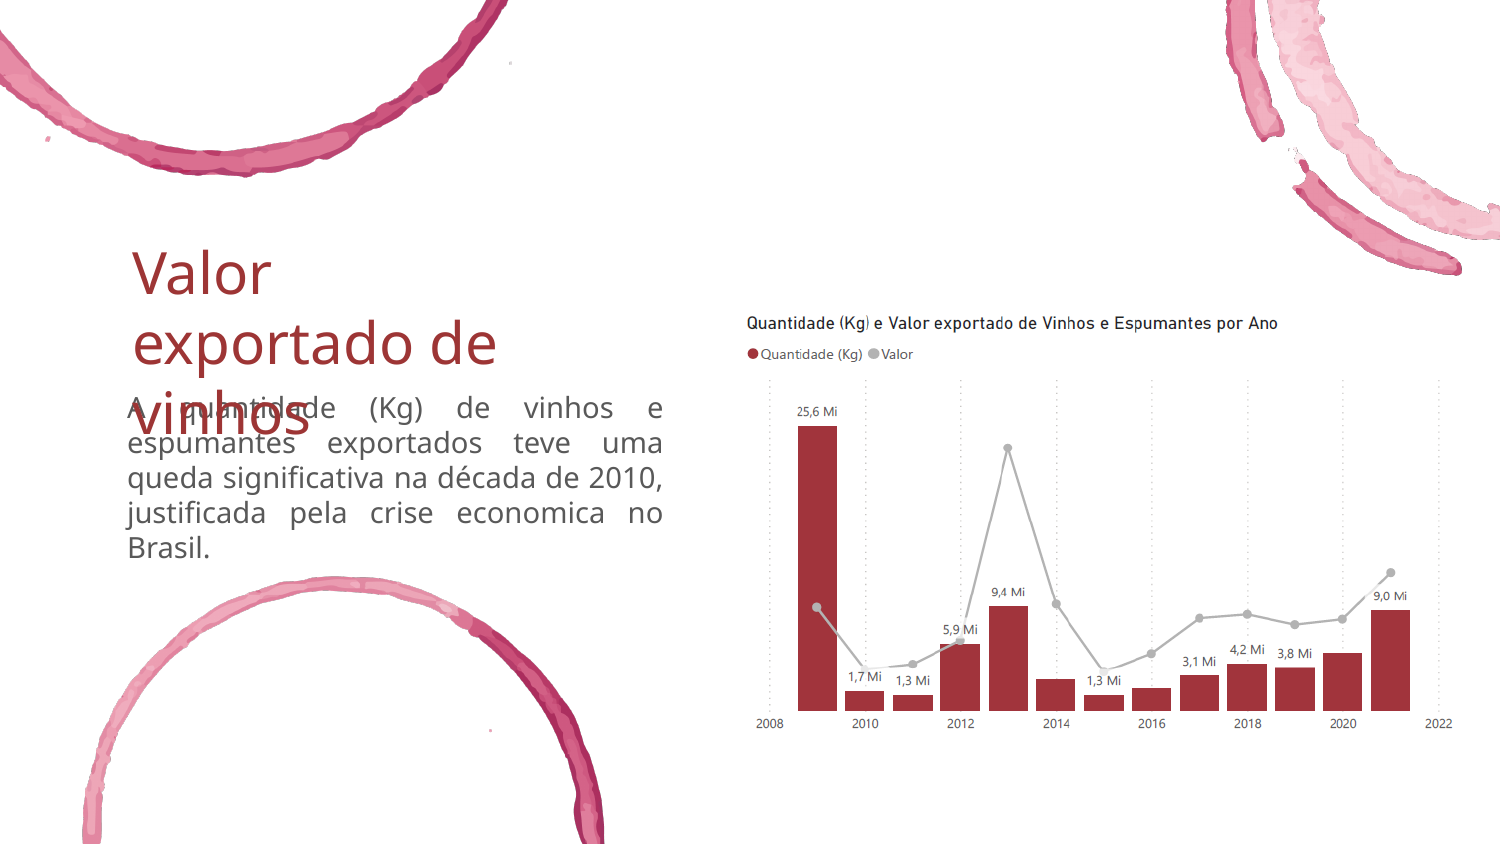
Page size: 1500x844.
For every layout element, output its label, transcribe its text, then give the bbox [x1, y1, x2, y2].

picture [64, 561, 614, 844]
picture [0, 0, 614, 195]
subtitle A quantidade (Kg) de vinhos e espumantes exportados teve uma queda significativa na década de 2010, justificada pela crise economica no Brasil. [112, 374, 680, 510]
picture [733, 303, 1471, 742]
picture [1216, 0, 1500, 297]
title Valor exportado de vinhos [116, 221, 526, 314]
